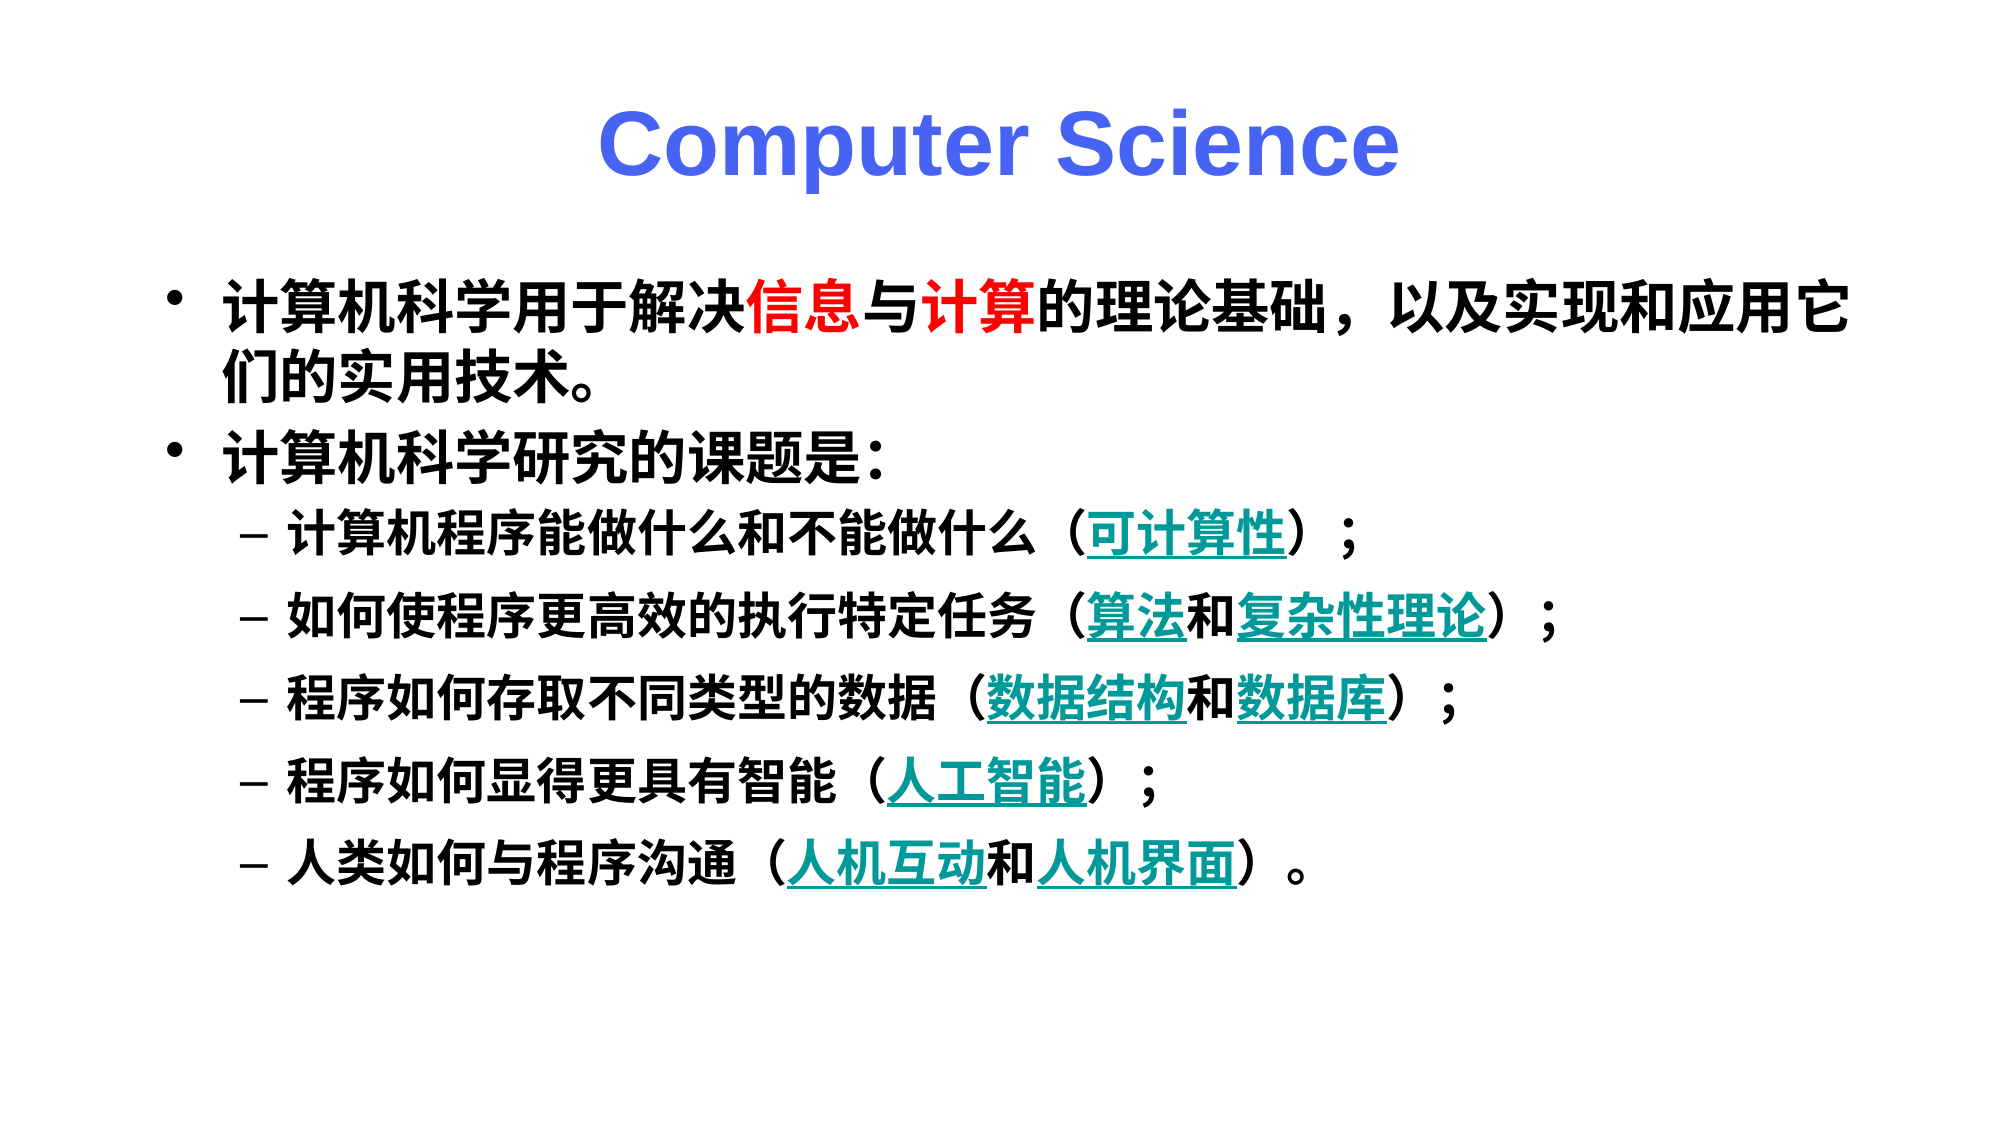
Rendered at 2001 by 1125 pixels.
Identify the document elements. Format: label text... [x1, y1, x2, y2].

list 计算机科学用于解决信息与计算的理论基础，以及实现和应用它们的实用技术。 计算机科学研究的课题是： 计算机程序能做什么和不能做什么（可计算性）； 如何使程序更高效的执行特定任务（算法和复杂性理论）； 程序如何存取不同类型的数据（数据结构和数据库）； 程序如何显得更具有智能（人工智能）； 人类如何与程序沟通（人机互动和人机界面）。 [150, 262, 1925, 1005]
title Computer Science [99, 45, 1900, 233]
